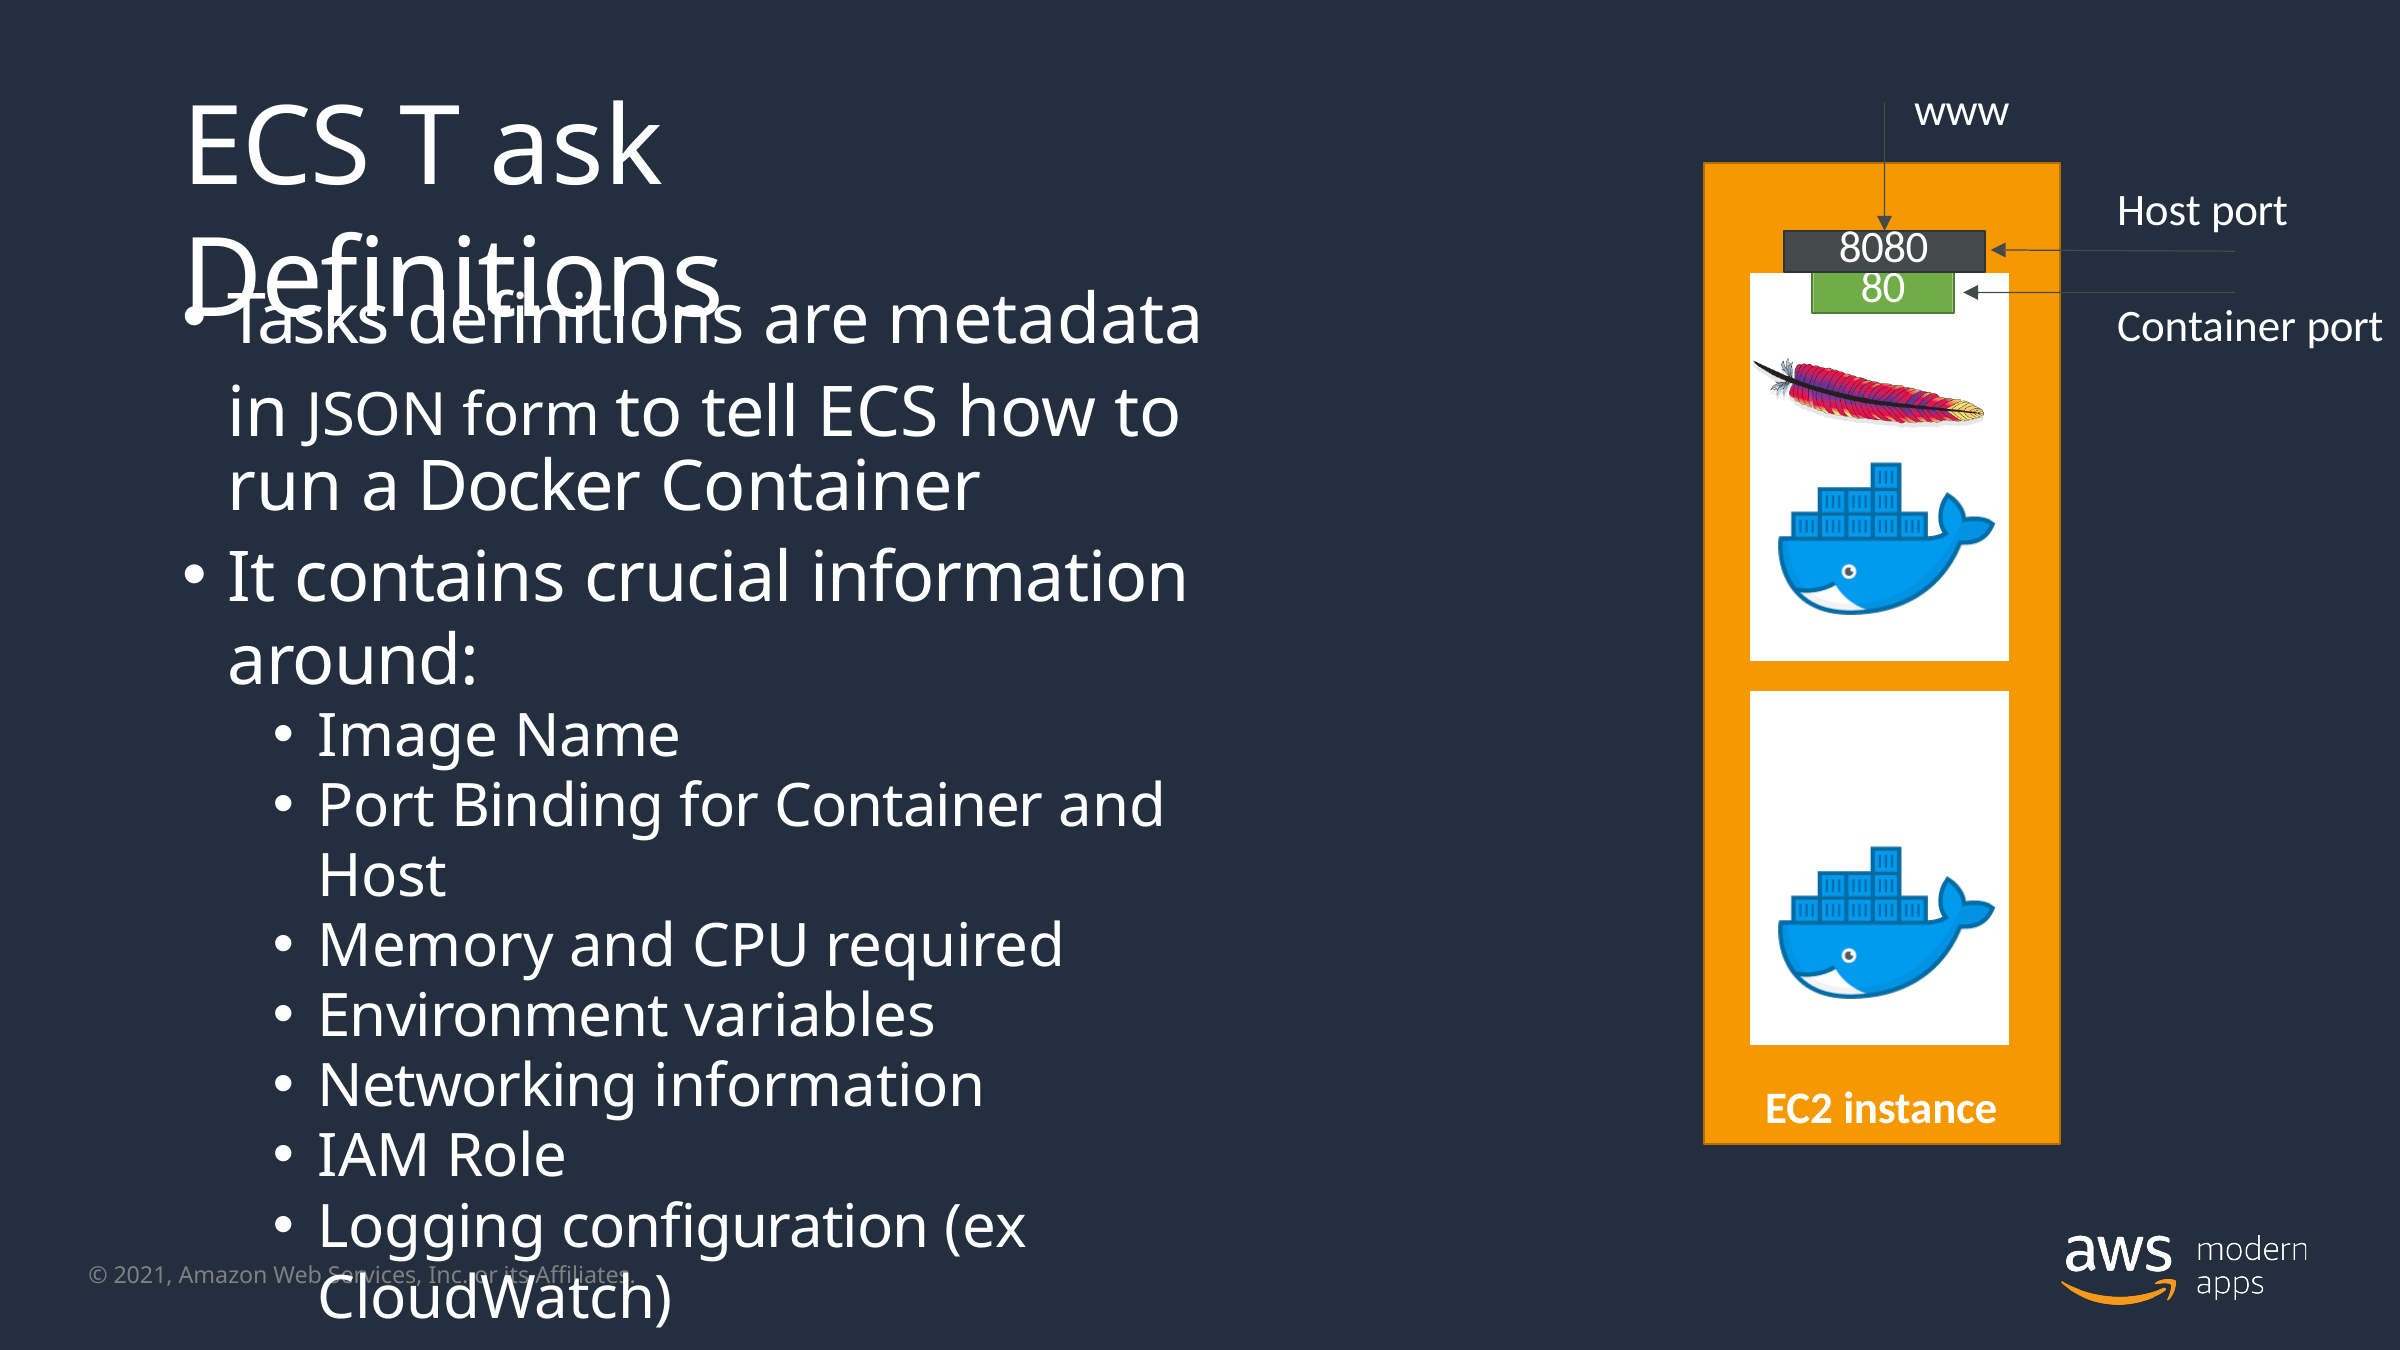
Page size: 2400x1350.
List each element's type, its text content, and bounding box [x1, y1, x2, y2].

title ECS T ask Definitions [180, 72, 1054, 271]
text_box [1751, 270, 1986, 431]
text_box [1747, 270, 2012, 664]
text_box Host port [2114, 177, 2293, 234]
text_box Container port [2114, 293, 2388, 351]
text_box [1702, 161, 2062, 1146]
text_box www [1911, 78, 2014, 135]
text_box Tasks definitions are metadata in JSON form to tell ECS how to run a Docker Container It contains crucial information around: Image Name Port Binding for Container and Host Memory and CPU required Environment variables Networking information IAM Role Logging configuration (ex CloudWatch) [180, 271, 1269, 1331]
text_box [1747, 688, 2012, 1048]
